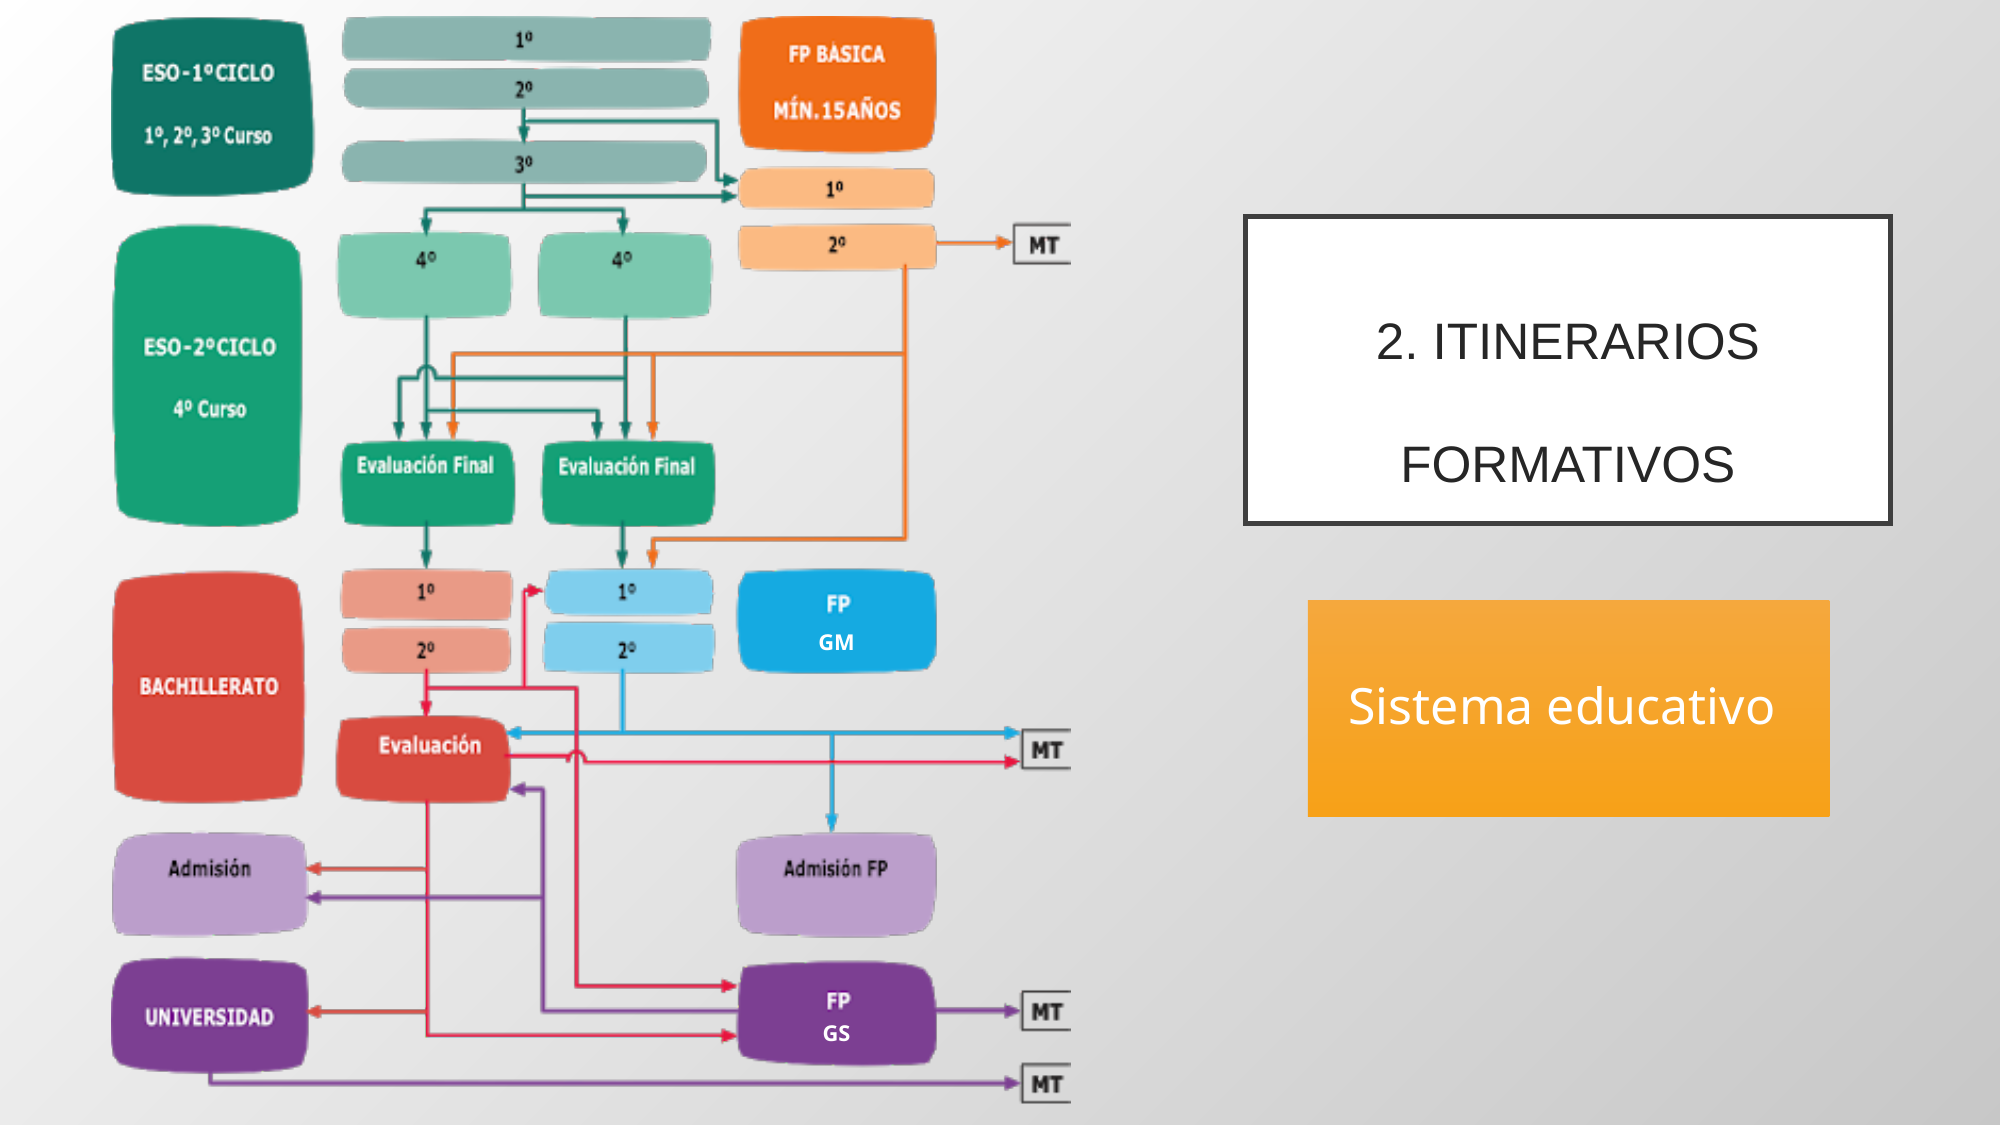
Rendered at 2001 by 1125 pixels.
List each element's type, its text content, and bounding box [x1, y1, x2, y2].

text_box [1307, 599, 1830, 818]
title 2. ITINERARIOS FORMATIVOS [1243, 214, 1893, 526]
picture [111, 15, 1072, 1106]
